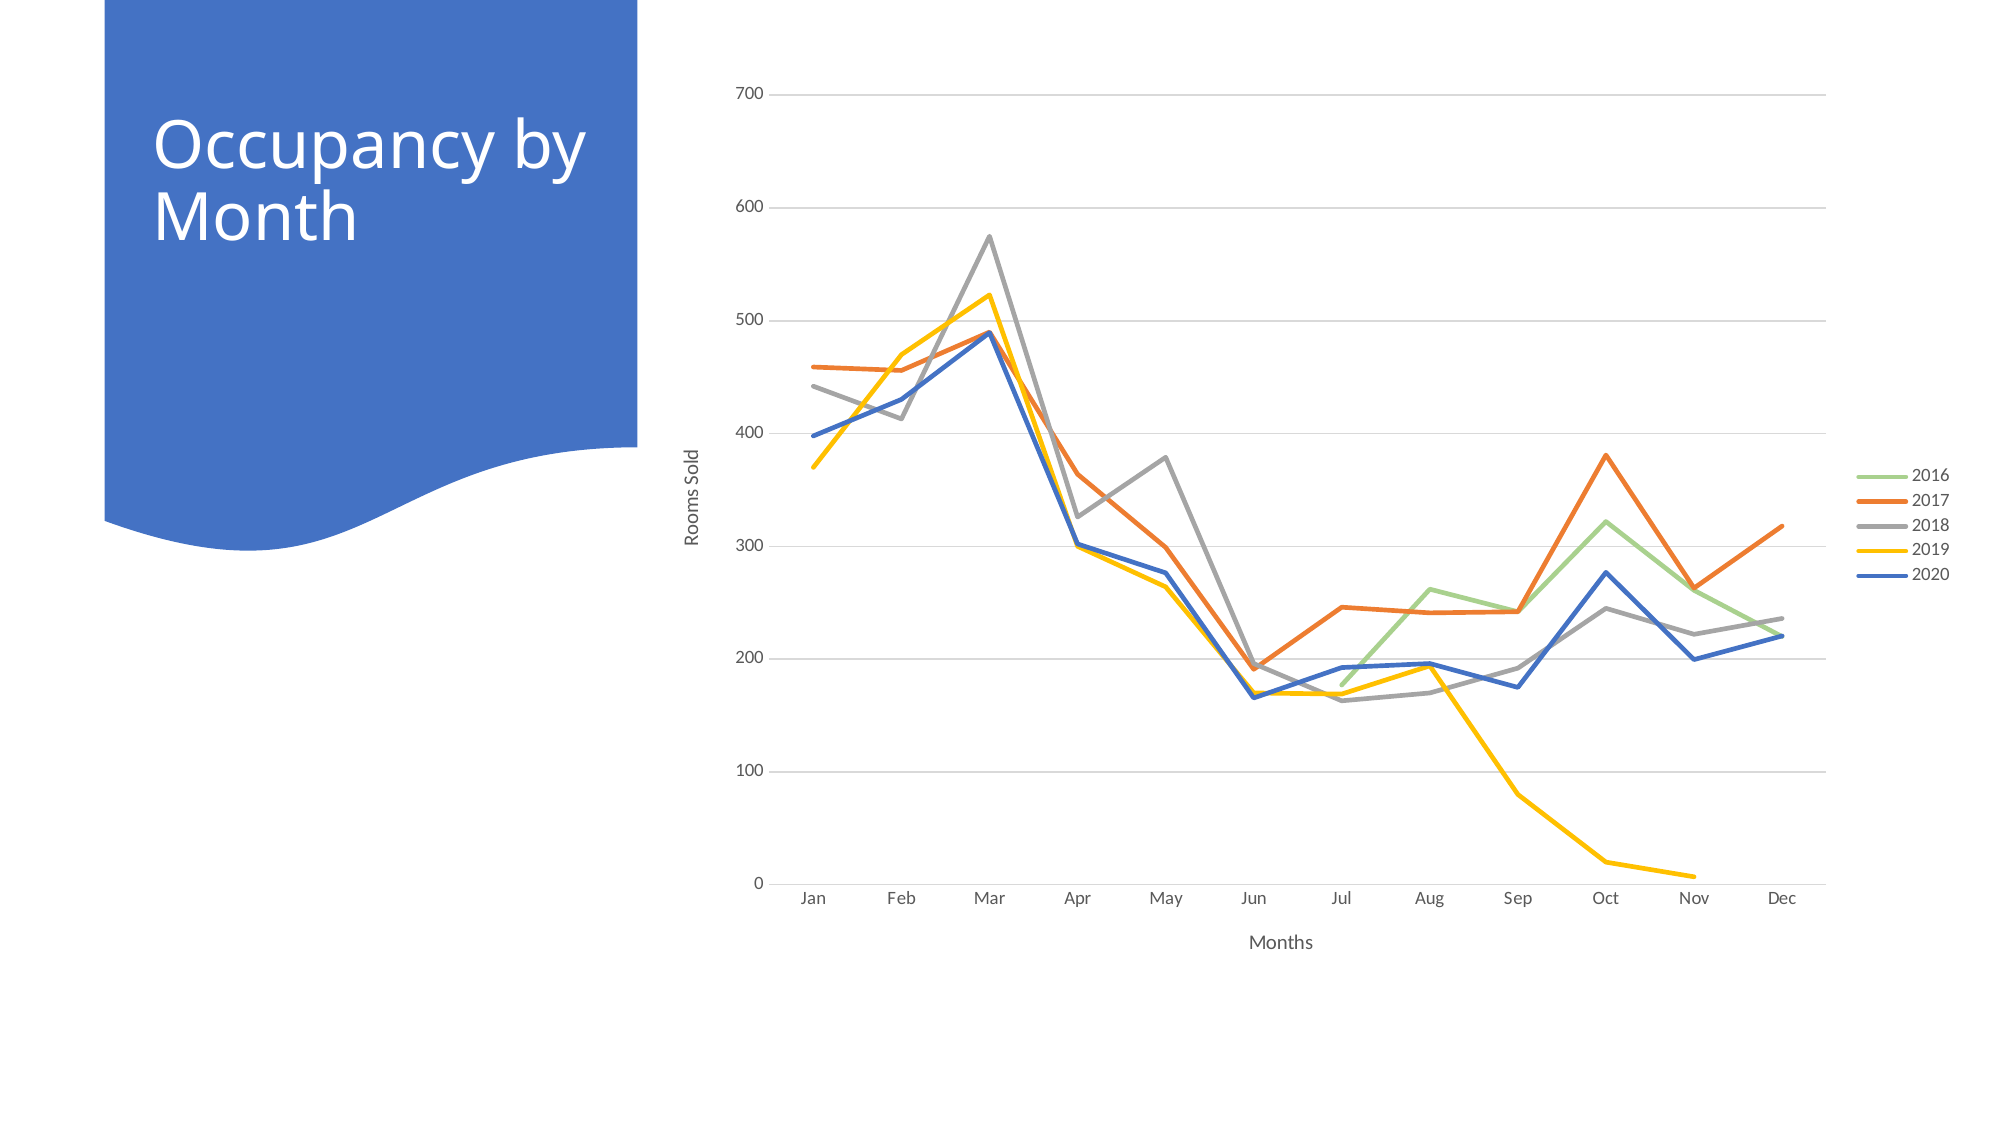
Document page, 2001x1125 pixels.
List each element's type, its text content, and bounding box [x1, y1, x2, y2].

text_box [103, 0, 639, 552]
title Occupancy by Month [137, 28, 604, 417]
chart [649, 67, 1968, 986]
